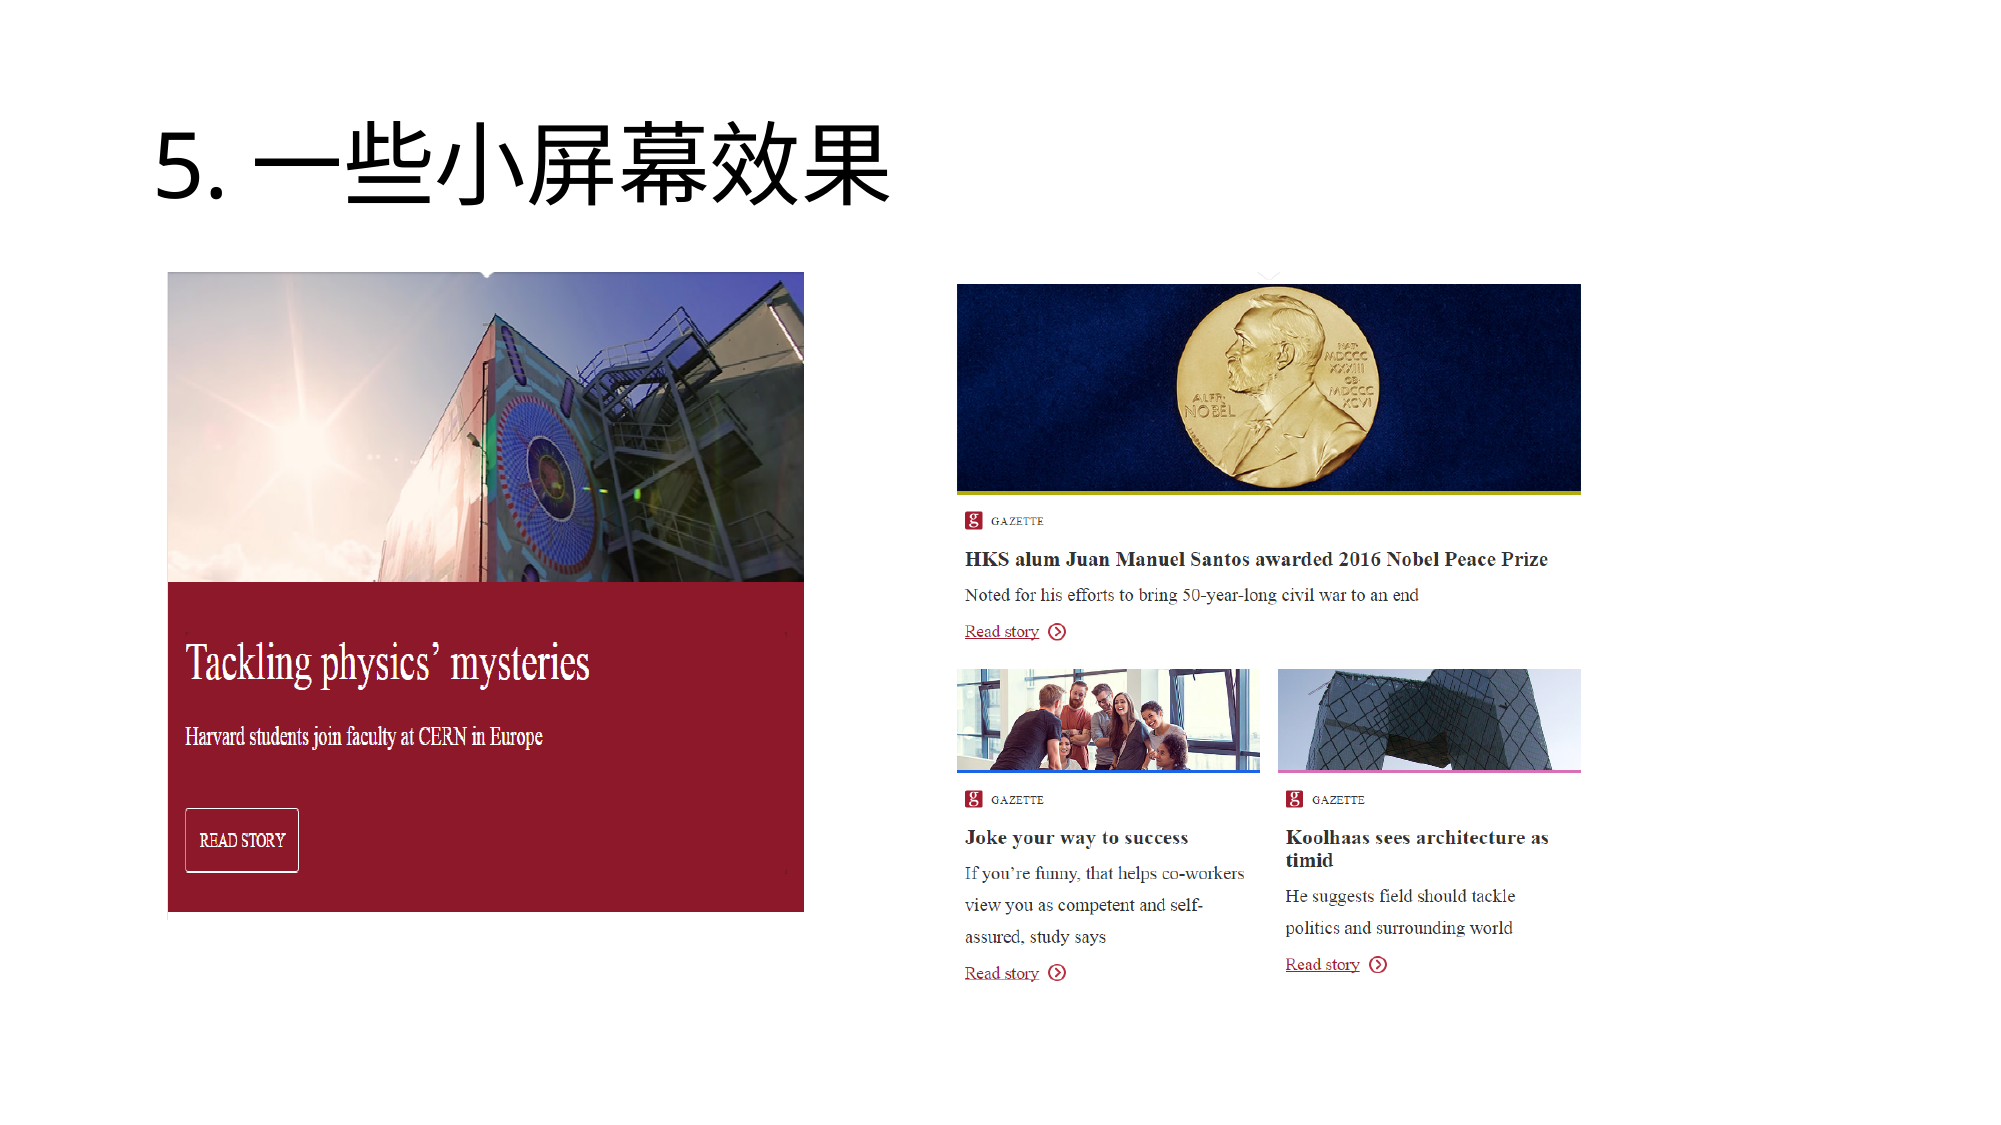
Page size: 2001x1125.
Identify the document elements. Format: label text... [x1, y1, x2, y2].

title 5.一些小屏幕效果 [137, 59, 1863, 278]
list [167, 272, 804, 920]
picture [917, 272, 1649, 987]
